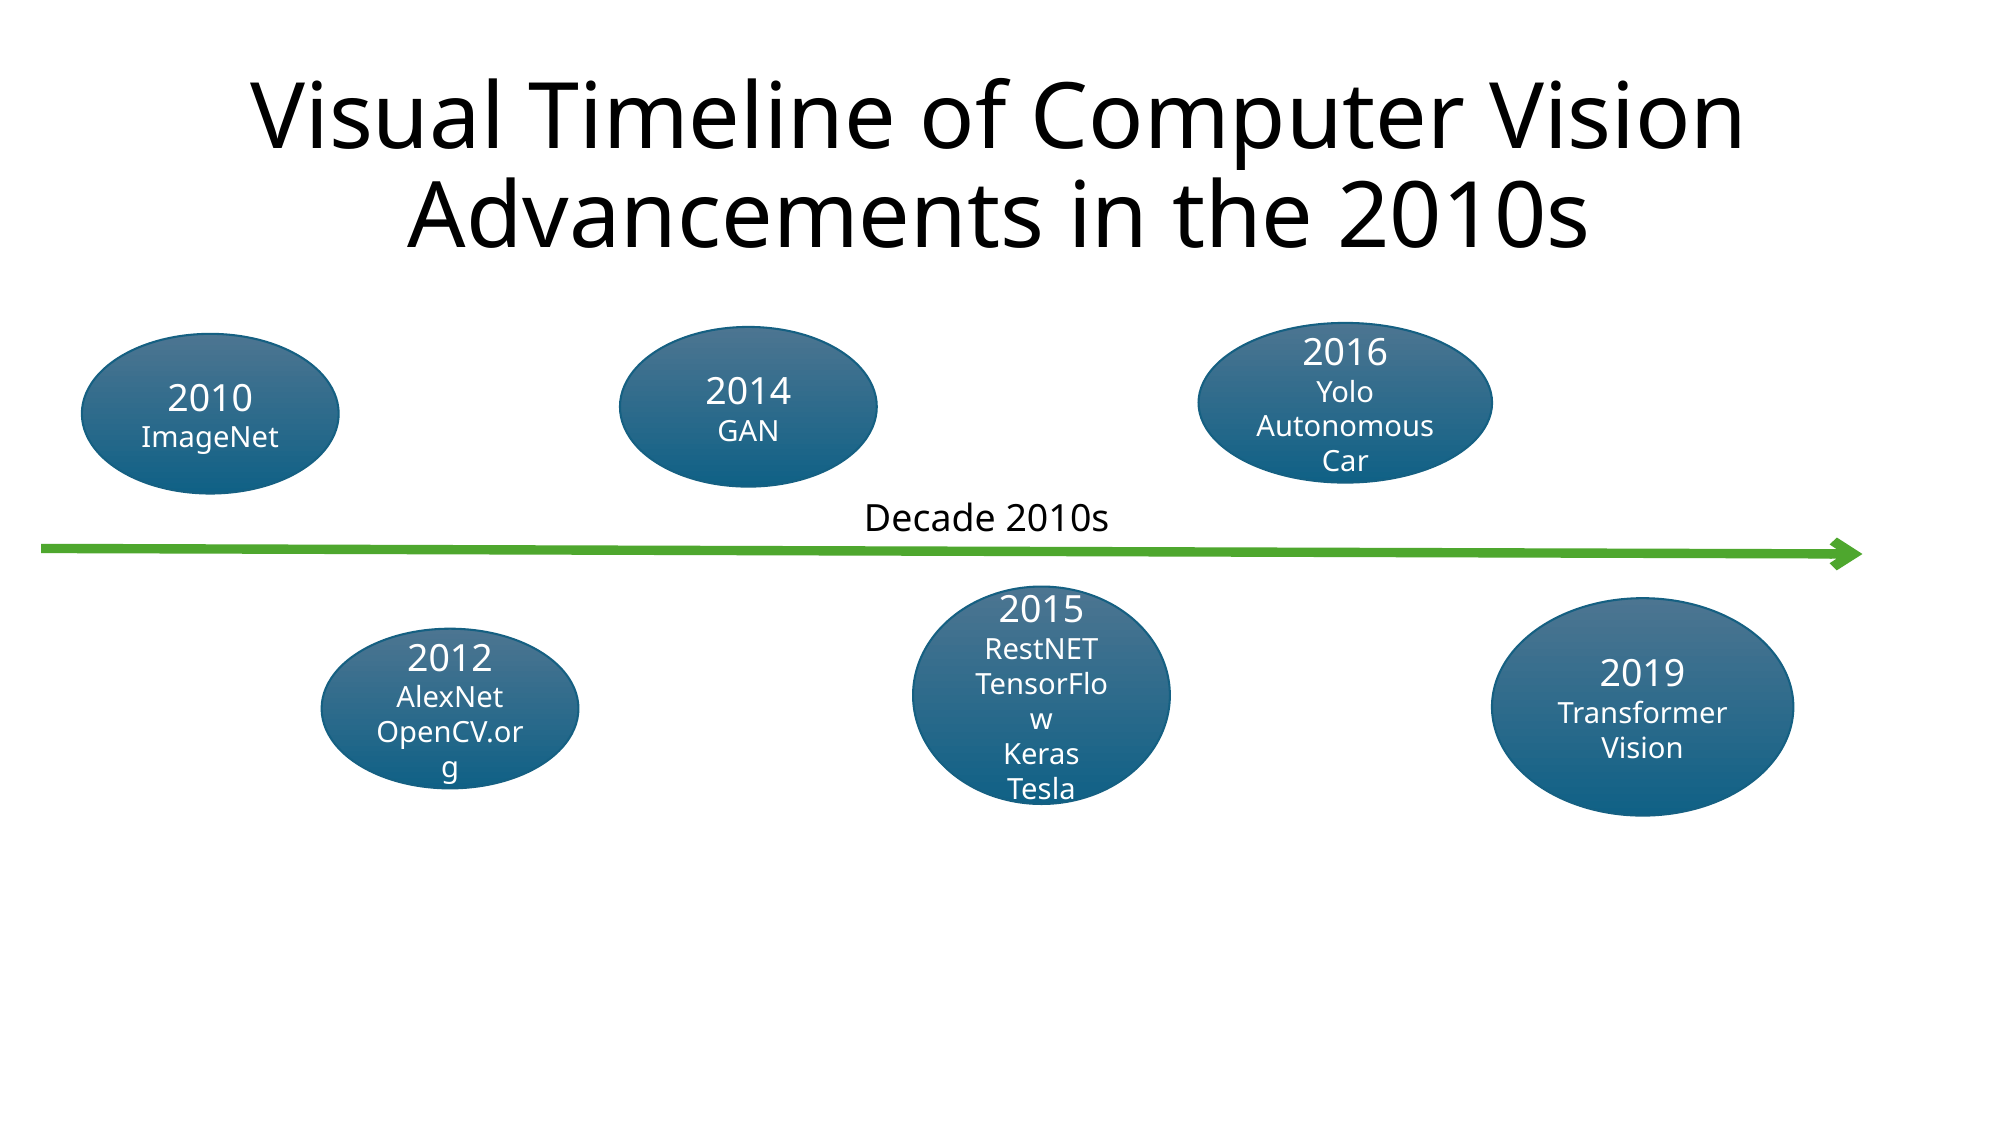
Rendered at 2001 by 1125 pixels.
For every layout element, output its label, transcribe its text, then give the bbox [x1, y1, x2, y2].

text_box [40, 547, 1863, 555]
text_box Decade 2010s [849, 487, 1125, 547]
text_box 2010 ImageNet [80, 332, 340, 495]
title Visual Timeline of Computer Vision Advancements in the 2010s [137, 59, 1863, 278]
text_box 2016 Yolo Autonomous Car [1197, 321, 1494, 484]
text_box 2012 AlexNet OpenCV.org [320, 627, 580, 790]
text_box 2019 TransformerVision [1490, 597, 1795, 817]
text_box 2014 GAN [618, 325, 878, 488]
text_box 2015 RestNET TensorFlow Keras Tesla [912, 585, 1171, 806]
